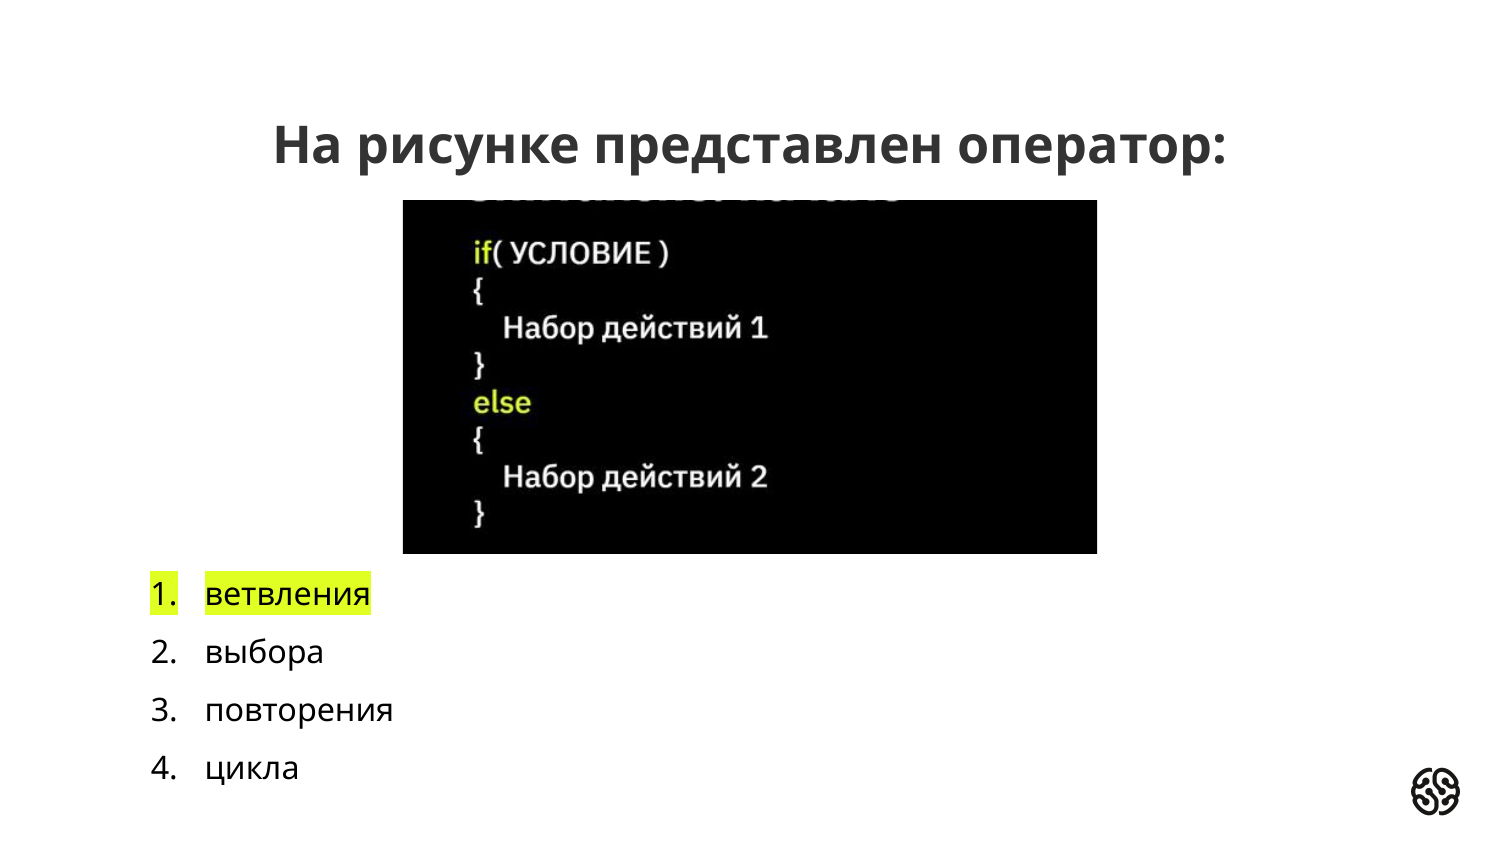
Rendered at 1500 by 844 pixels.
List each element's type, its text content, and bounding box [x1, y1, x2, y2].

title На рисунке представлен оператор: [153, 39, 1347, 247]
picture [402, 200, 1098, 554]
text_box ветвления выбора повторения цикла [129, 553, 1460, 786]
picture [1411, 786, 1460, 816]
